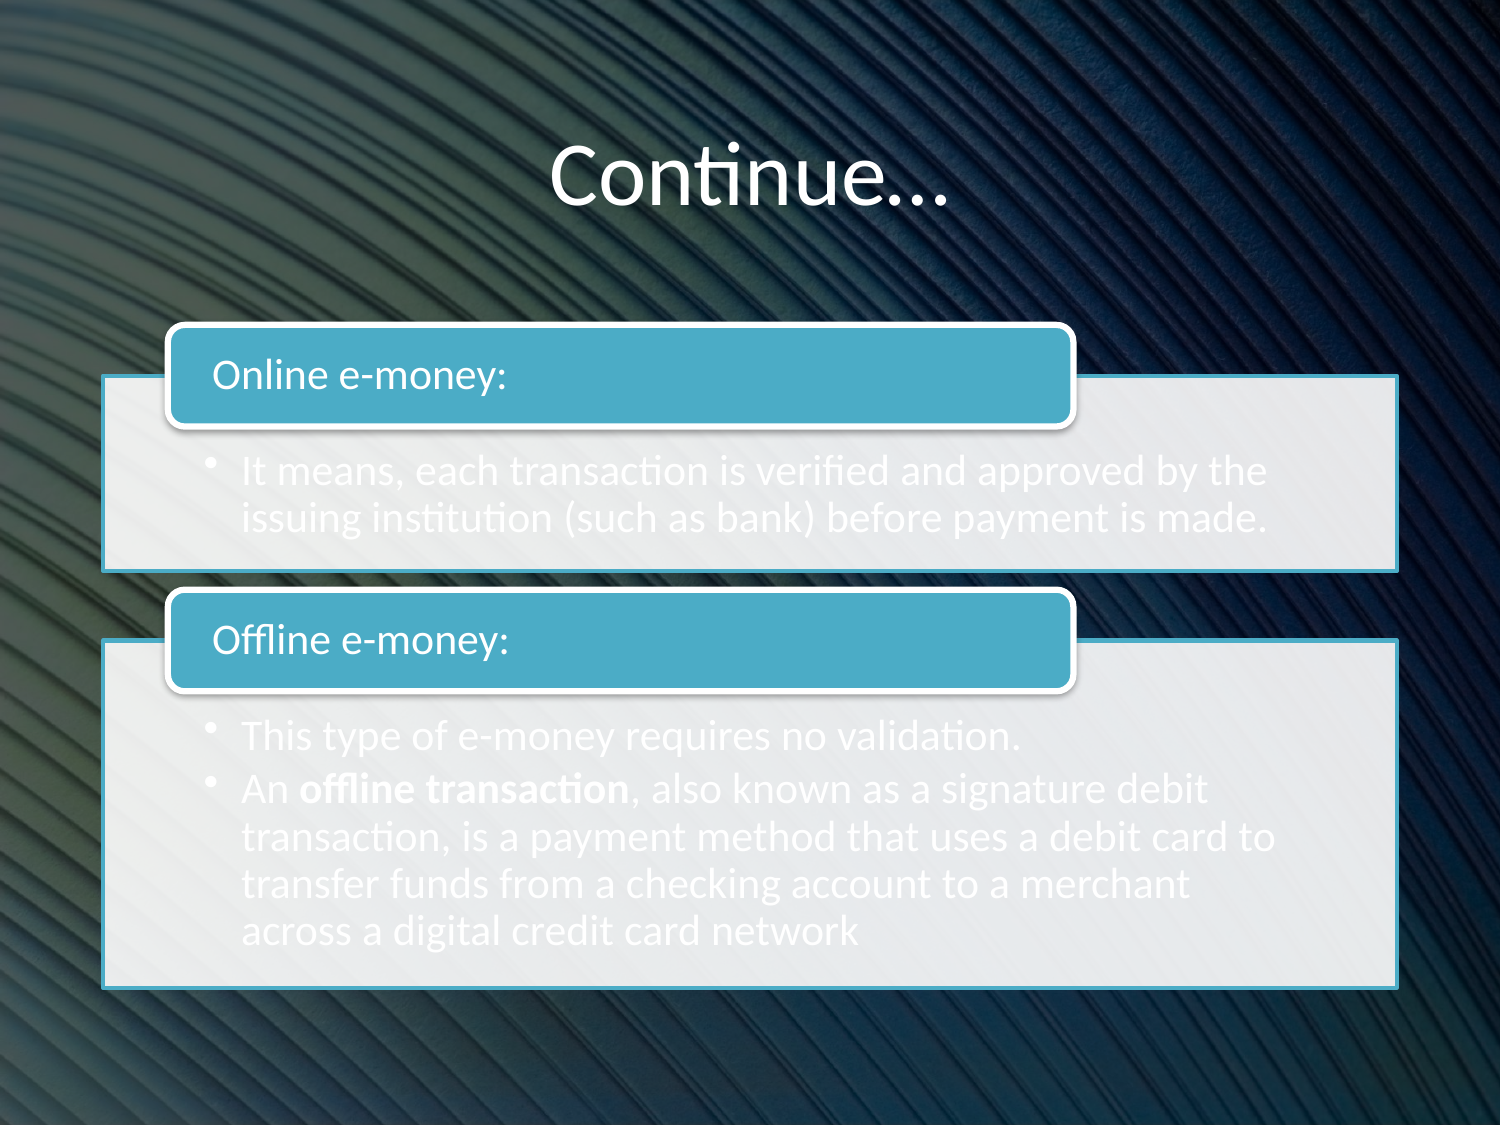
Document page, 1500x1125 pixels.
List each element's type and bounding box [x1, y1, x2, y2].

list [102, 299, 1398, 1014]
picture [0, 0, 1500, 1125]
